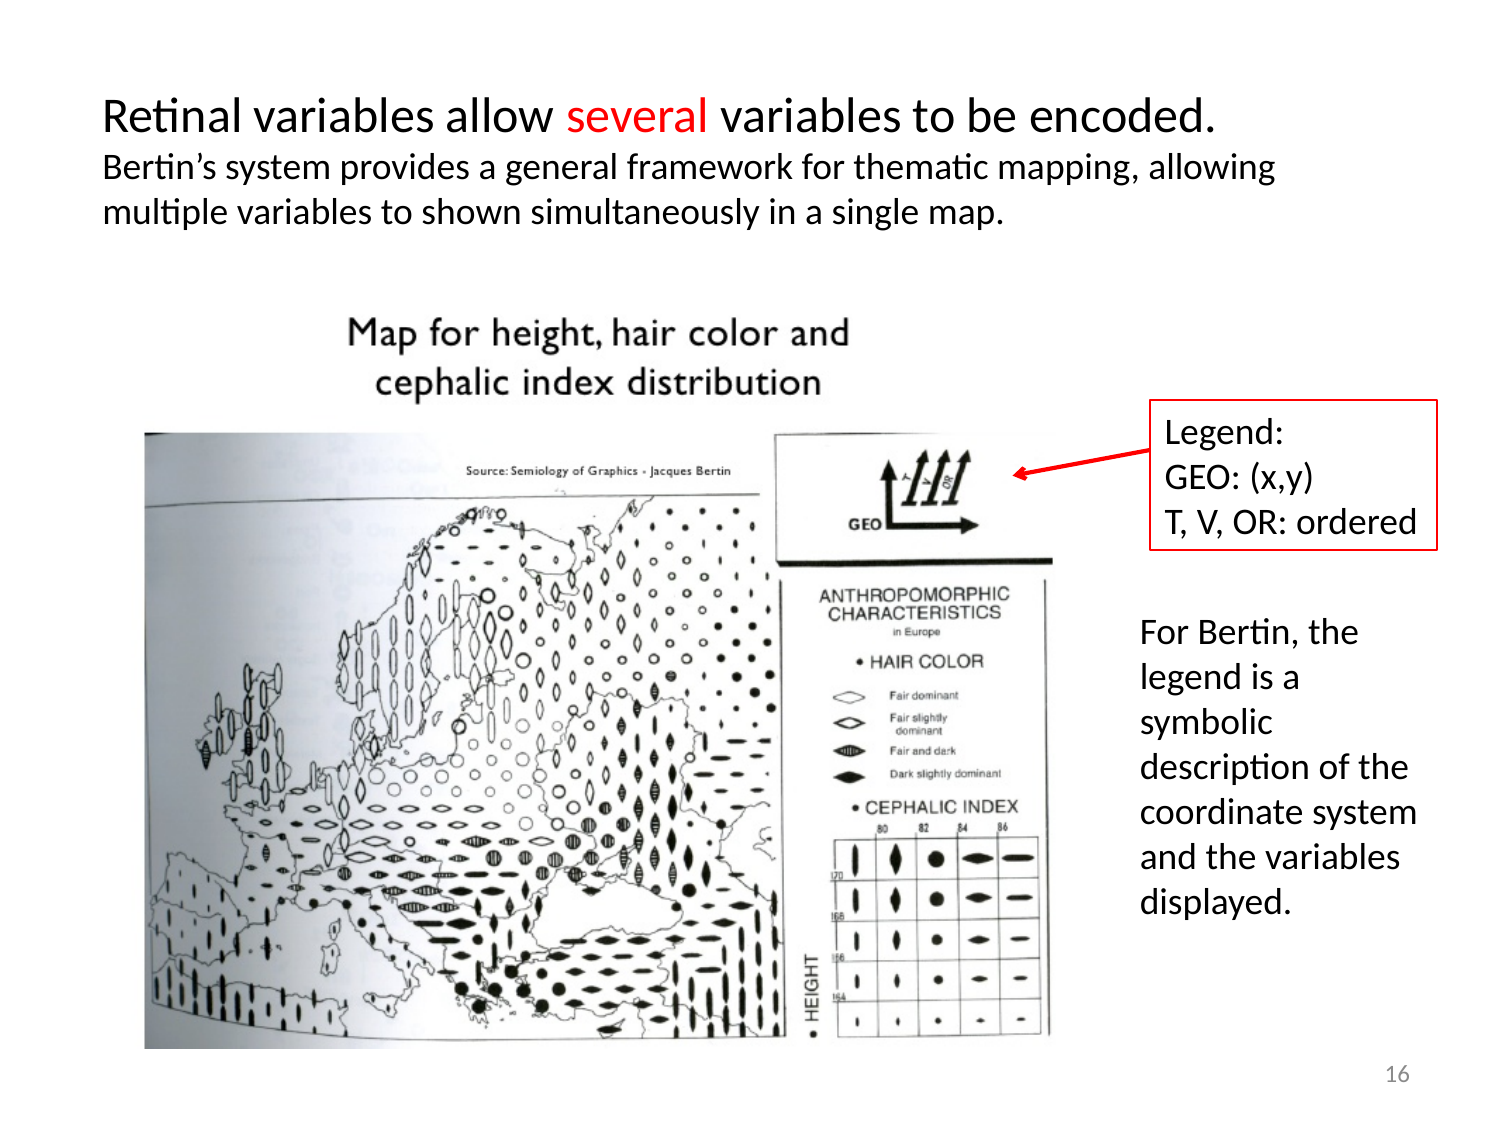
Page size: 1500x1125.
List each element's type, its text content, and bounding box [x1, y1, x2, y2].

text_box Legend: GEO: (x,y) T, V, OR: ordered [1149, 399, 1438, 550]
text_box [1012, 449, 1151, 476]
slide_number 16 [1074, 1042, 1425, 1103]
picture [87, 280, 1112, 1050]
text_box For Bertin, the legend is a symbolic description of the coordinate system and the variables displayed. [1125, 599, 1450, 930]
text_box Retinal variables allow several variables to be encoded. Bertin’s system provides a general framework for thematic mapping, allowing multiple variables to shown simultaneously in a single map. [87, 74, 1413, 240]
